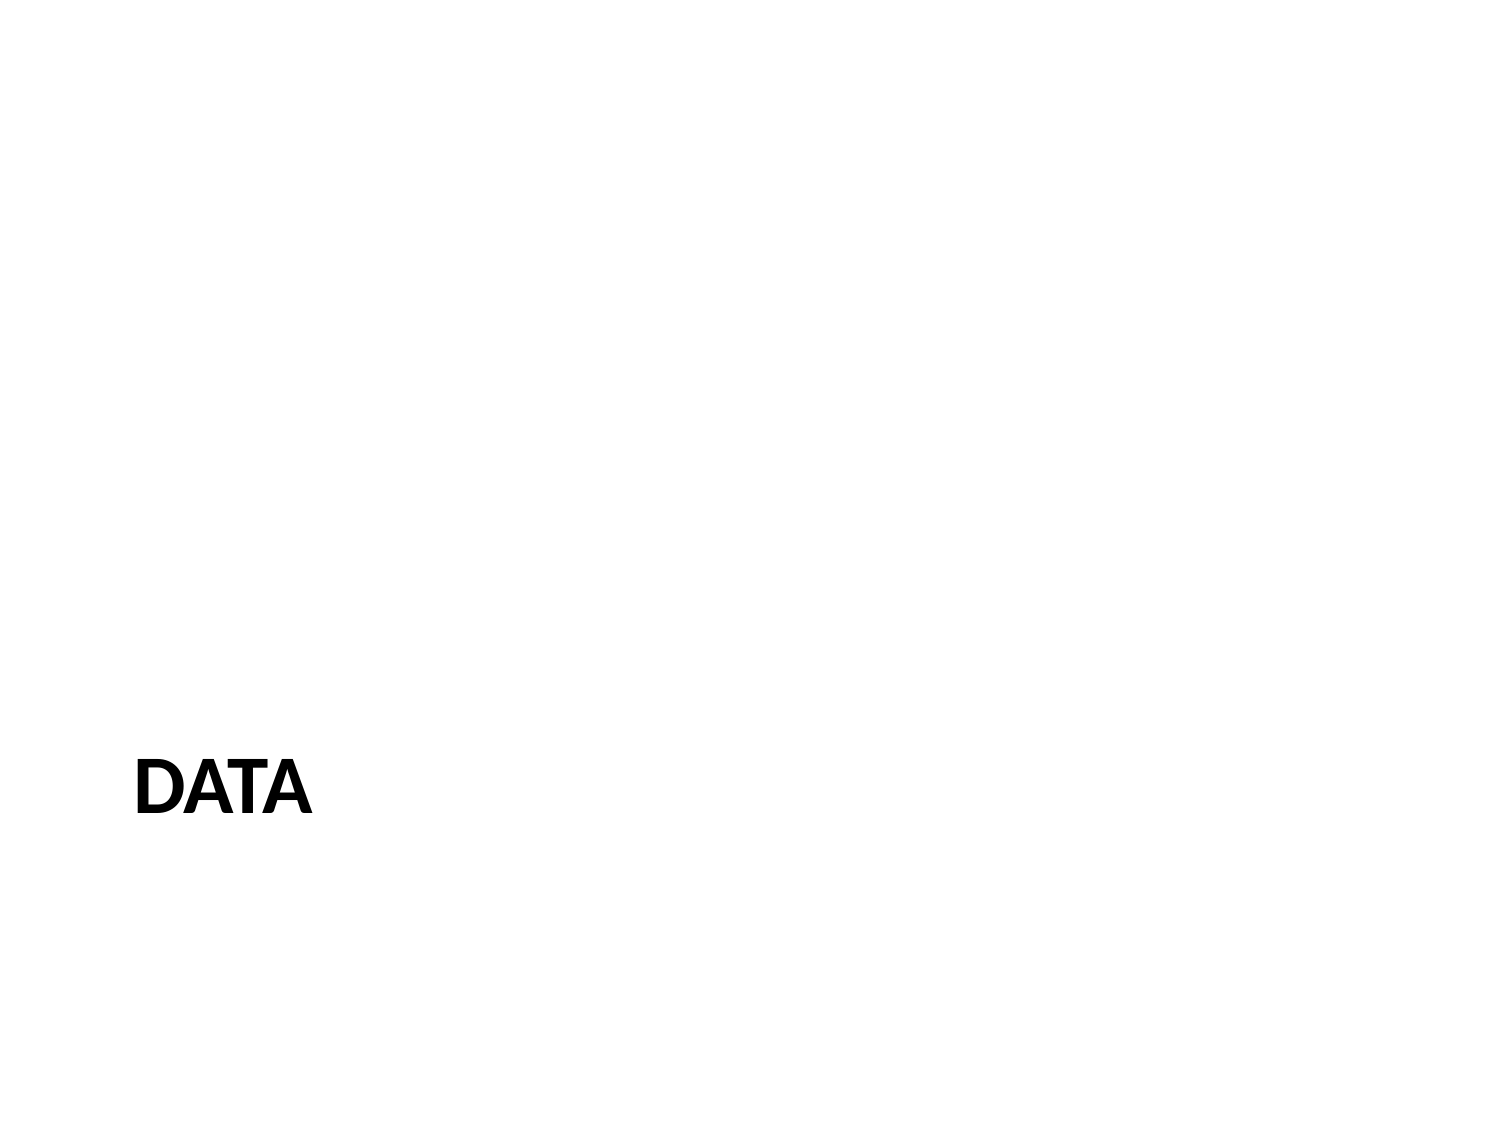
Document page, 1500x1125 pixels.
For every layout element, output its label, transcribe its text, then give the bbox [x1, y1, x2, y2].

title data [118, 722, 1394, 947]
